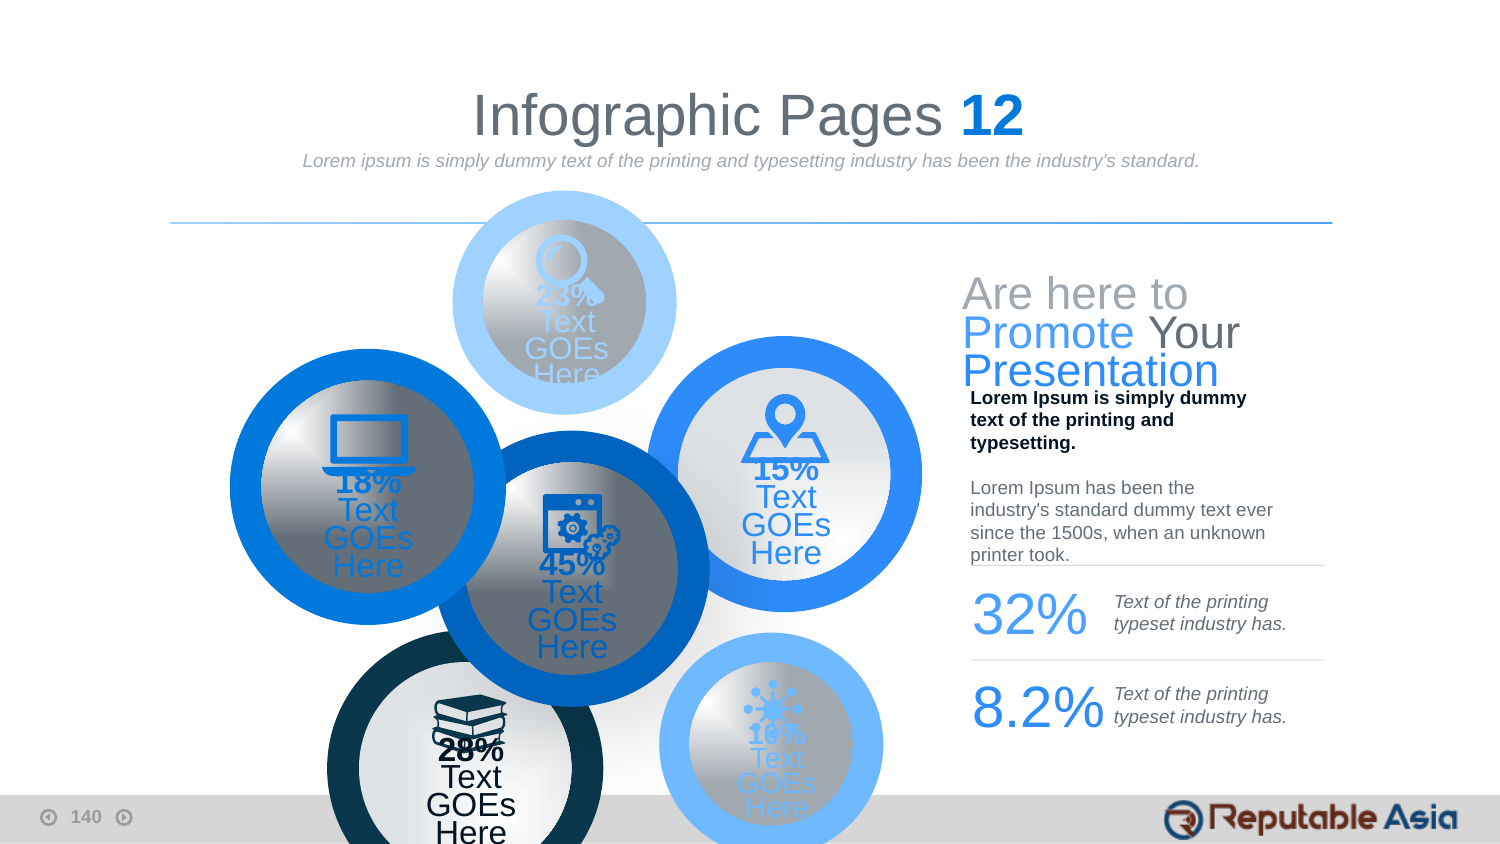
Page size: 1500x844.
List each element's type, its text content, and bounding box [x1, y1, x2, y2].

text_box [433, 430, 710, 708]
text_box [452, 190, 677, 415]
slide_number 140 [54, 797, 118, 829]
text_box 32% [972, 586, 1117, 654]
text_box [645, 335, 923, 613]
picture [1162, 799, 1459, 840]
text_box 8.2% [972, 678, 1117, 747]
text_box Lorem ipsum is simply dummy text of the printing and typesetting industry has been the industry's standard. [263, 134, 1239, 186]
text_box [229, 348, 507, 626]
text_box Text of the printing typeset industry has. [1117, 678, 1294, 731]
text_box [658, 632, 884, 844]
text_box Text of the printing typeset industry has. [1117, 586, 1294, 639]
text_box Infographic Pages 12 [148, 84, 1350, 158]
text_box Are here to Promote Your Presentation [962, 287, 1288, 387]
text_box Lorem Ipsum is simply dummy text of the printing and typesetting. Lorem Ipsum has been the industry's standard dummy text ever since the 1500s, when an unknown printer took. [962, 387, 1288, 574]
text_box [326, 634, 604, 844]
